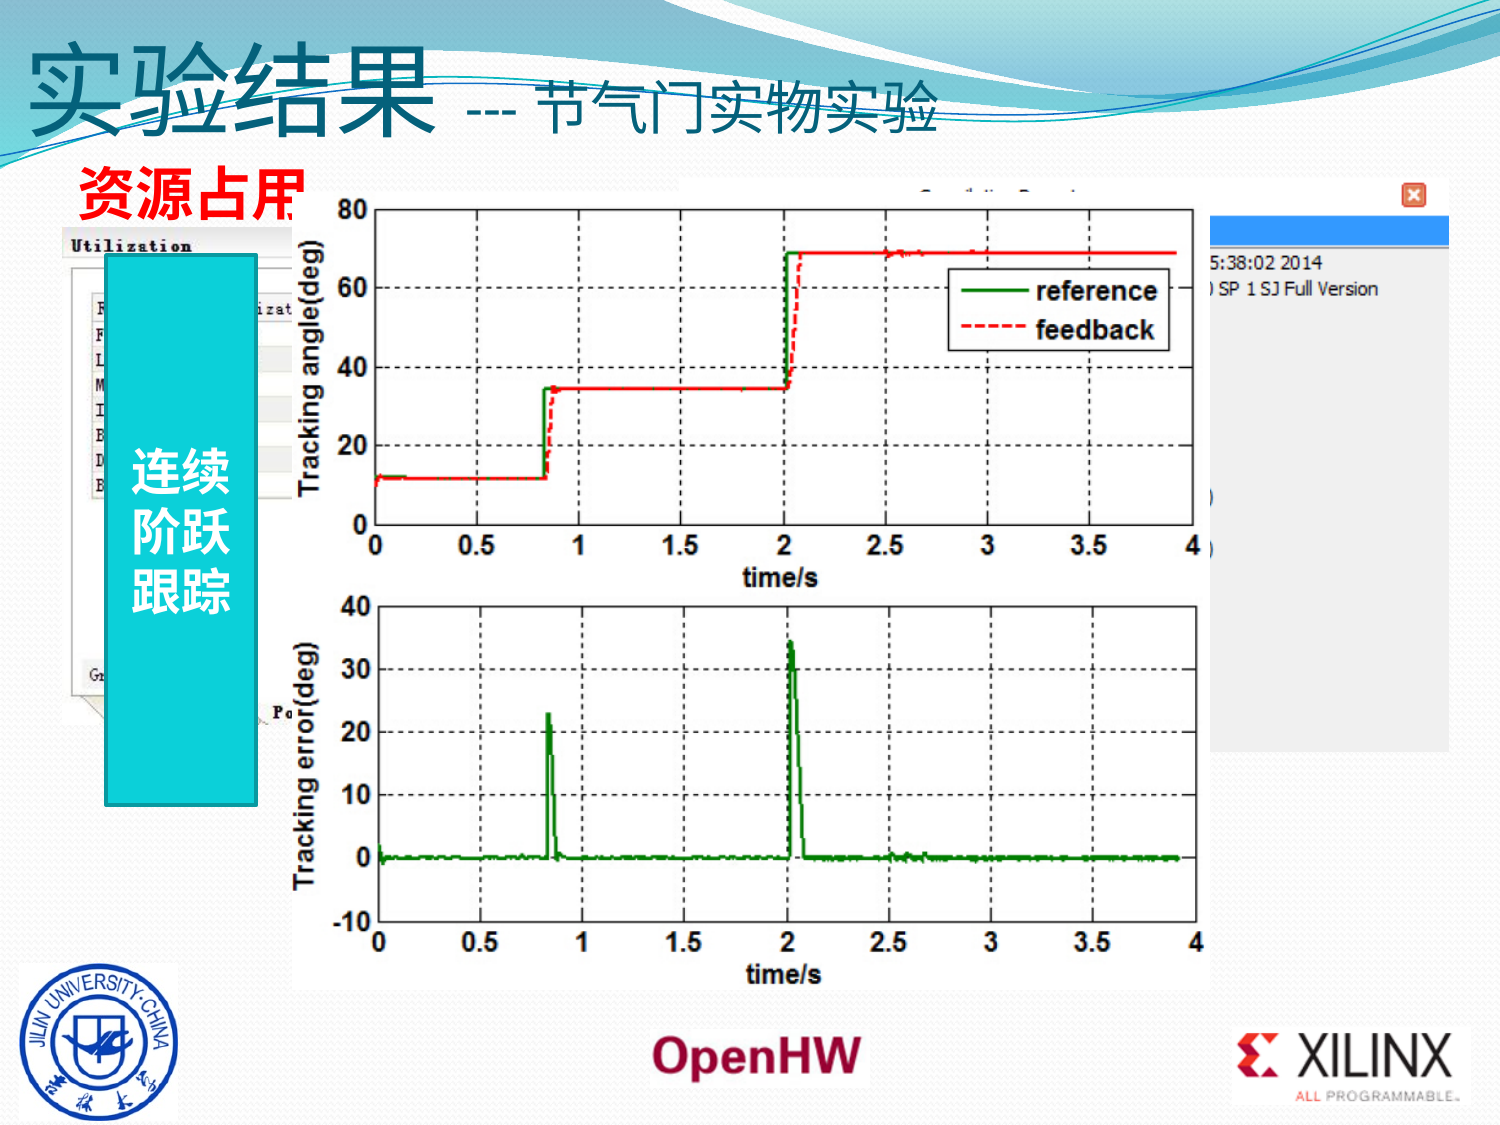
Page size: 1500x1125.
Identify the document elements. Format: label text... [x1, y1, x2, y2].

picture [19, 963, 178, 1121]
picture [62, 227, 287, 726]
text_box 实验结果---节气门实物实验 [23, 7, 1374, 150]
picture [650, 1029, 870, 1088]
text_box 连续阶跃跟踪 [104, 738, 258, 807]
picture [1232, 1027, 1471, 1105]
picture [292, 177, 1449, 990]
text_box 资源占用 [62, 149, 450, 227]
